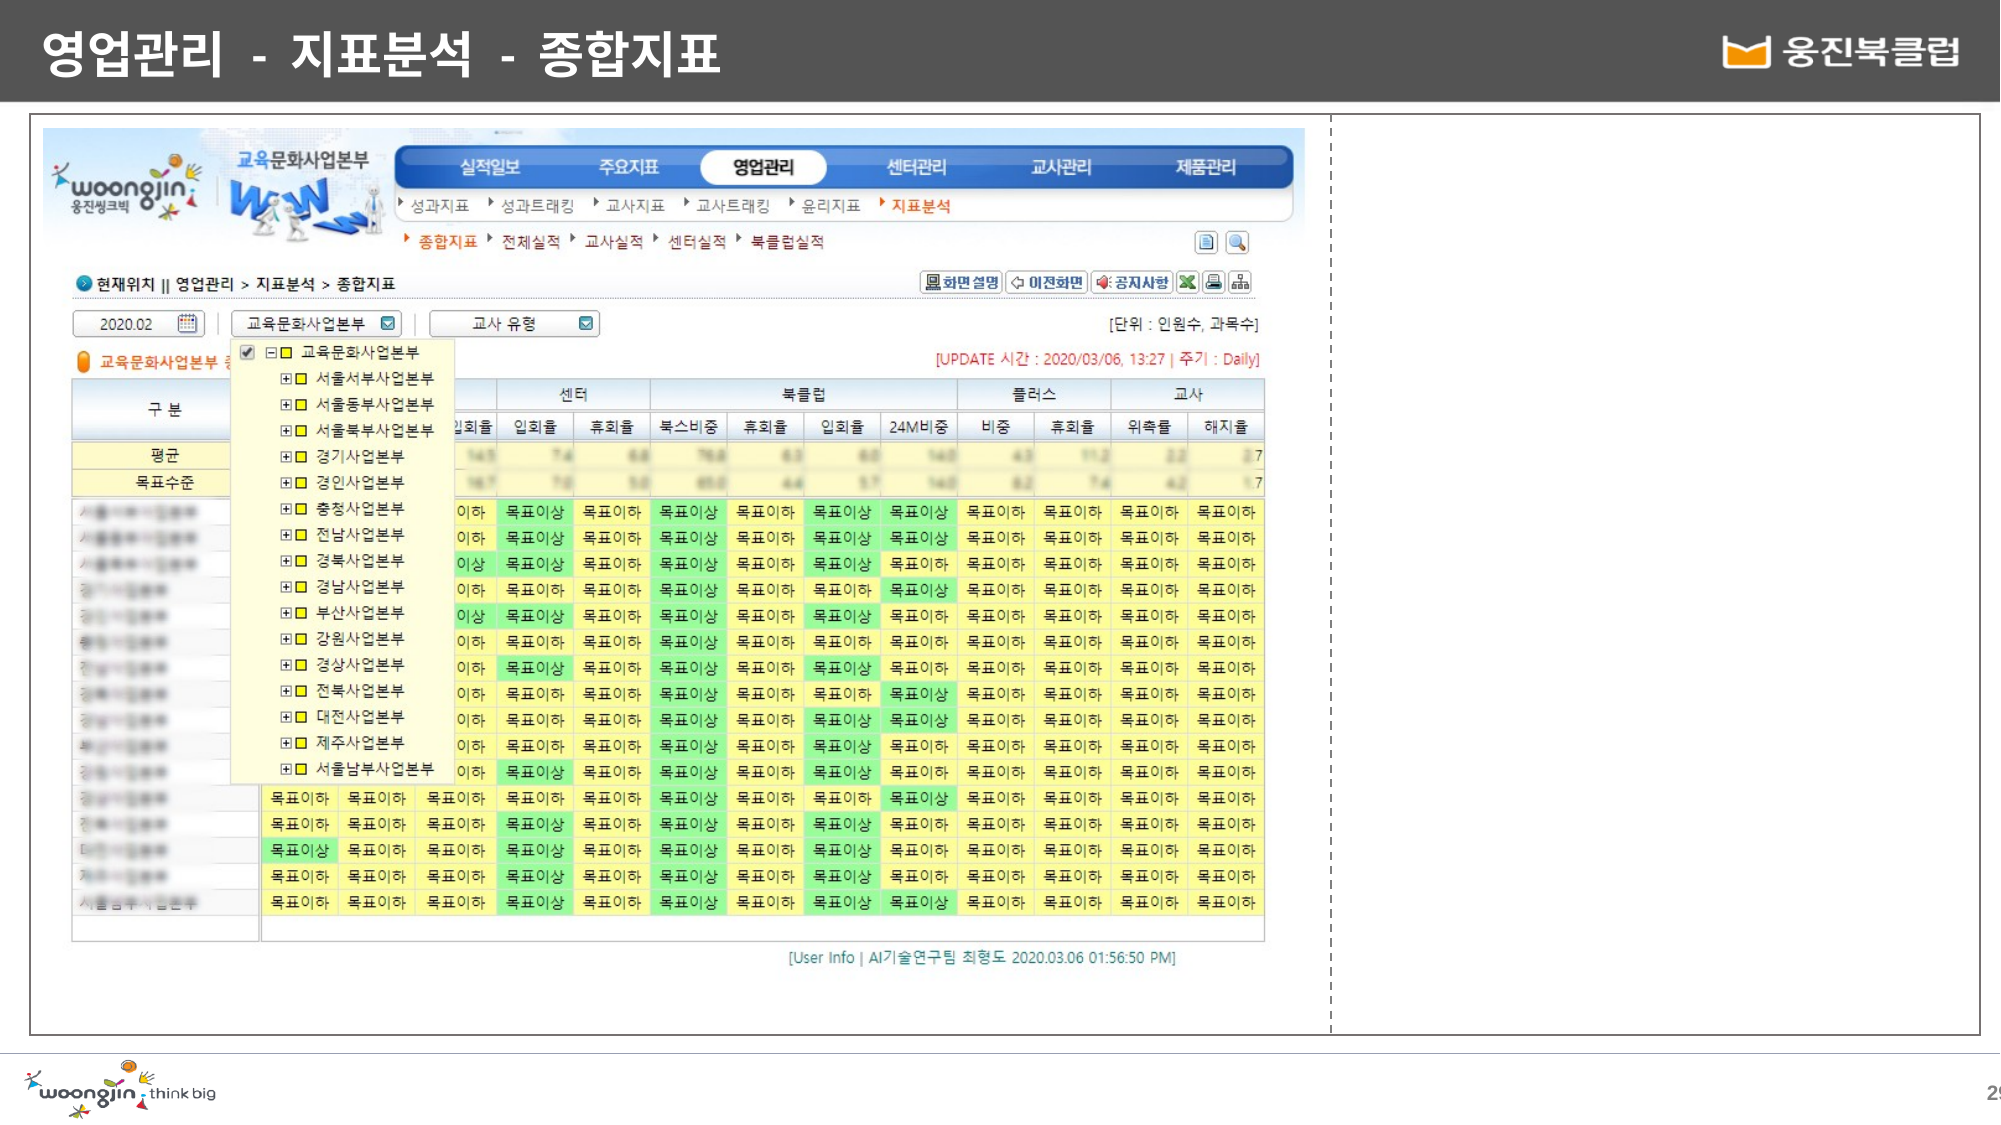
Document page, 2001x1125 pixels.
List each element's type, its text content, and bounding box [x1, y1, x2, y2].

title 영업관리 - 지표분석 - 종합지표 [29, 10, 1717, 97]
text_box [29, 113, 1981, 1036]
picture [0, 0, 2000, 1053]
picture [0, 1054, 2000, 1125]
